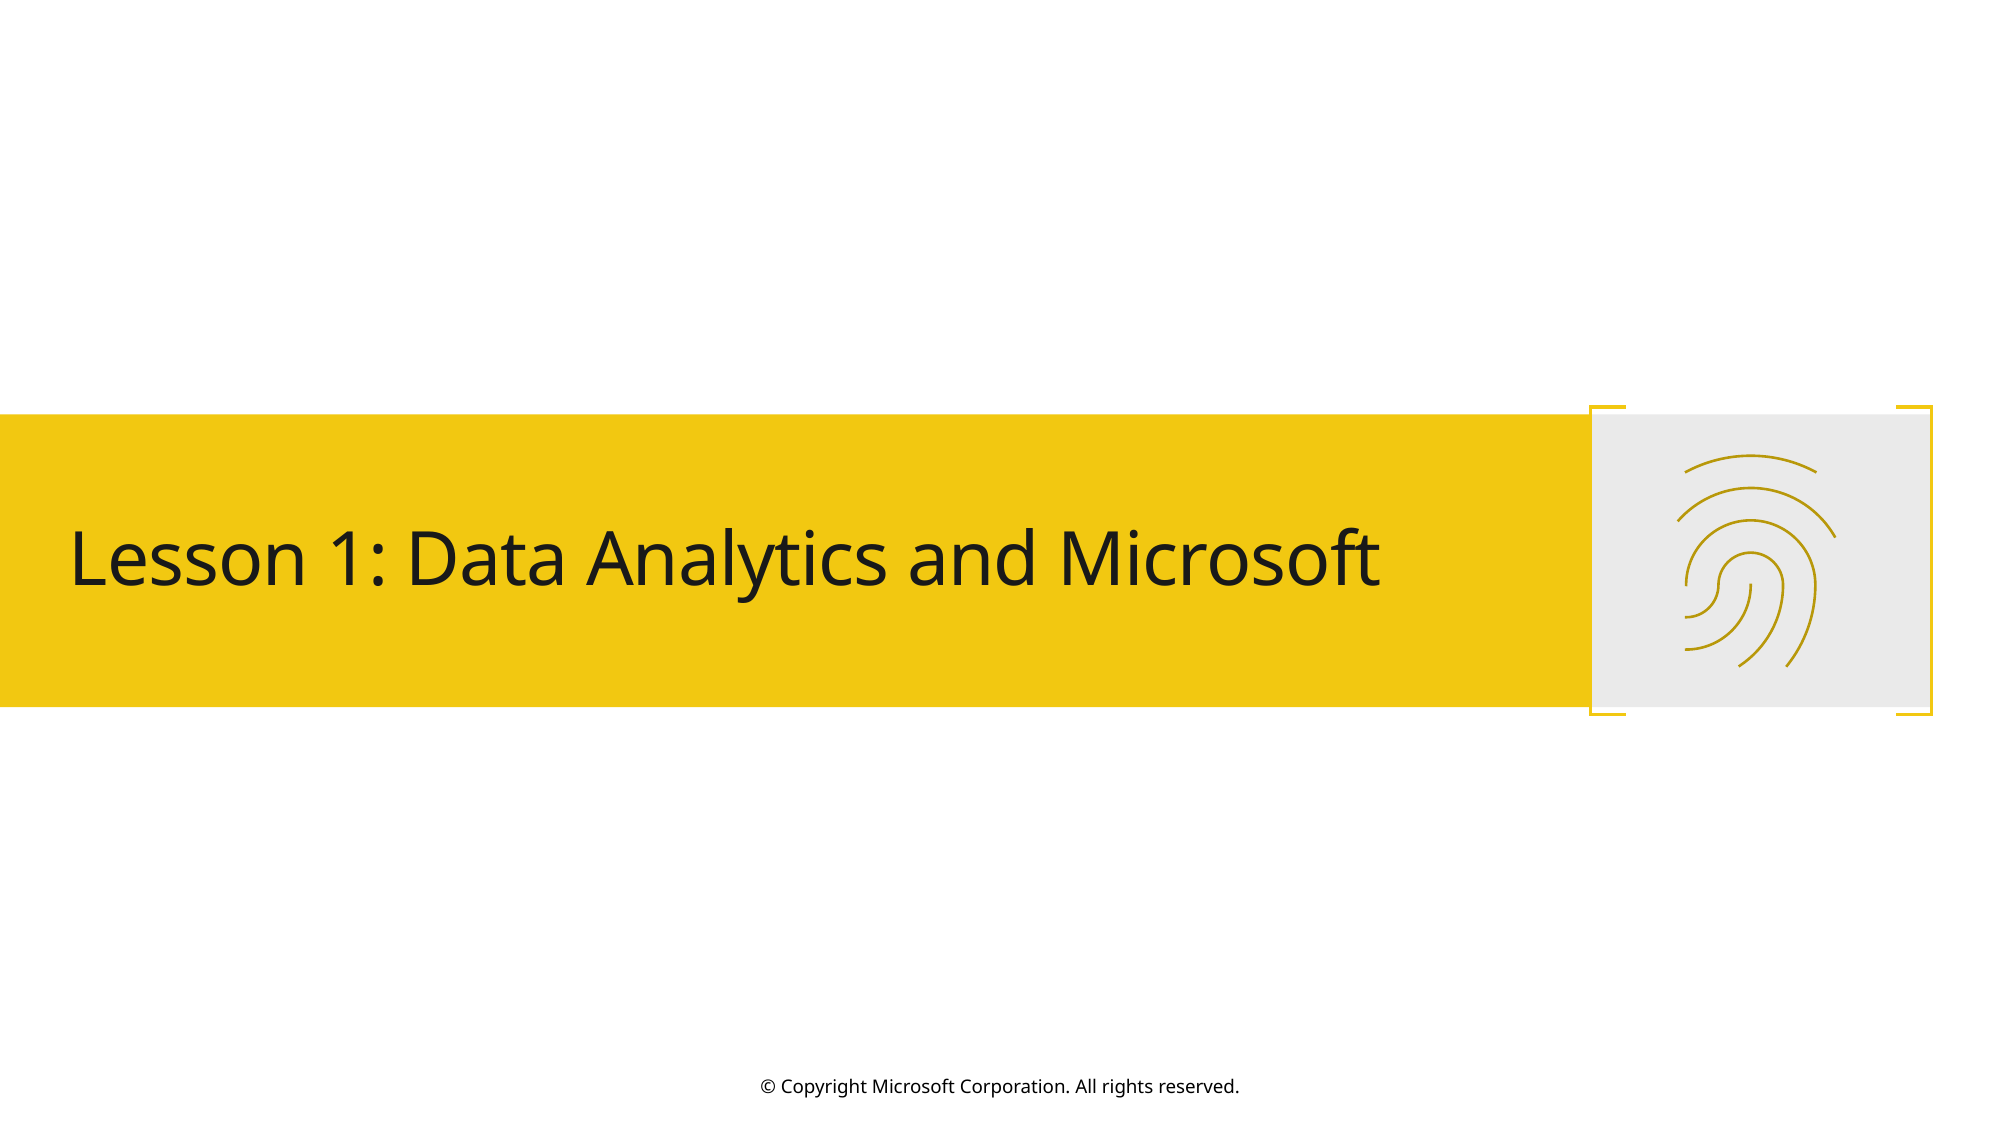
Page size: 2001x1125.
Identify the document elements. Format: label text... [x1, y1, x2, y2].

title Lesson 1: Data Analytics and Microsoft [68, 414, 1577, 708]
text_box [1678, 487, 1835, 666]
text_box [1686, 455, 1816, 472]
